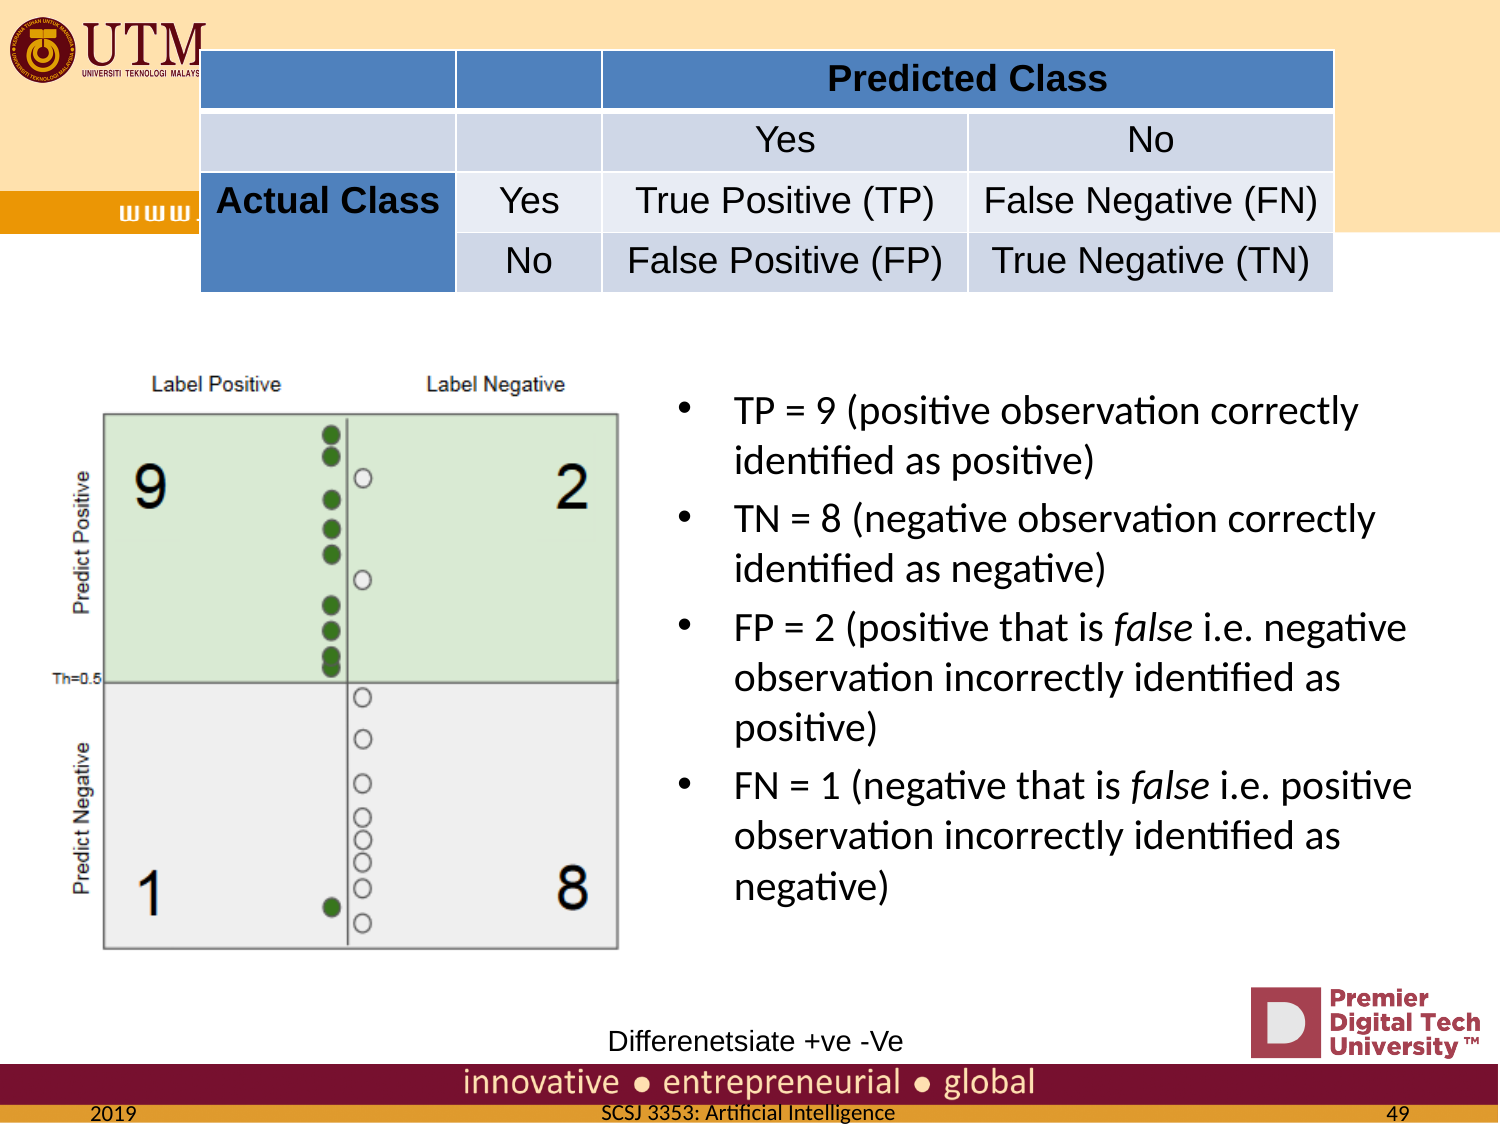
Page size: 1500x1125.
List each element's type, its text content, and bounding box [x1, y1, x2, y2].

table_cell No [457, 233, 601, 292]
table_header [457, 51, 601, 108]
list TP = 9 (positive observation correctly identified as positive) TN = 8 (negative observation correctly identified as negative) FP = 2 (positive that is false i.e. negative observation incorrectly identified as positive) FN = 1 (negative that is false i.e. positive observation incorrectly identified as negative) [663, 375, 1438, 963]
text_box Differenetsiate +ve -Ve [592, 1015, 920, 1065]
table_header Predicted Class [603, 51, 1333, 108]
table_cell No [969, 114, 1333, 171]
table_cell [457, 114, 601, 171]
slide_number 2019 [75, 1082, 425, 1125]
table_header [201, 51, 455, 108]
table_cell True Negative (TN) [969, 233, 1333, 292]
table_cell Yes [457, 173, 601, 232]
table_cell Yes [603, 114, 967, 171]
picture [1251, 987, 1480, 1059]
table_cell Actual Class [201, 173, 455, 292]
picture [49, 362, 660, 973]
picture [0, 1064, 1498, 1123]
footer SCSJ 3353: Artificial Intelligence [405, 1086, 1074, 1125]
picture [0, 191, 199, 234]
table_cell False Positive (FP) [603, 233, 967, 292]
table_cell True Positive (TP) [603, 173, 967, 232]
table_cell False Negative (FN) [969, 173, 1333, 232]
slide_number 49 [1074, 1082, 1425, 1125]
table_cell [201, 114, 455, 171]
picture [10, 17, 207, 83]
